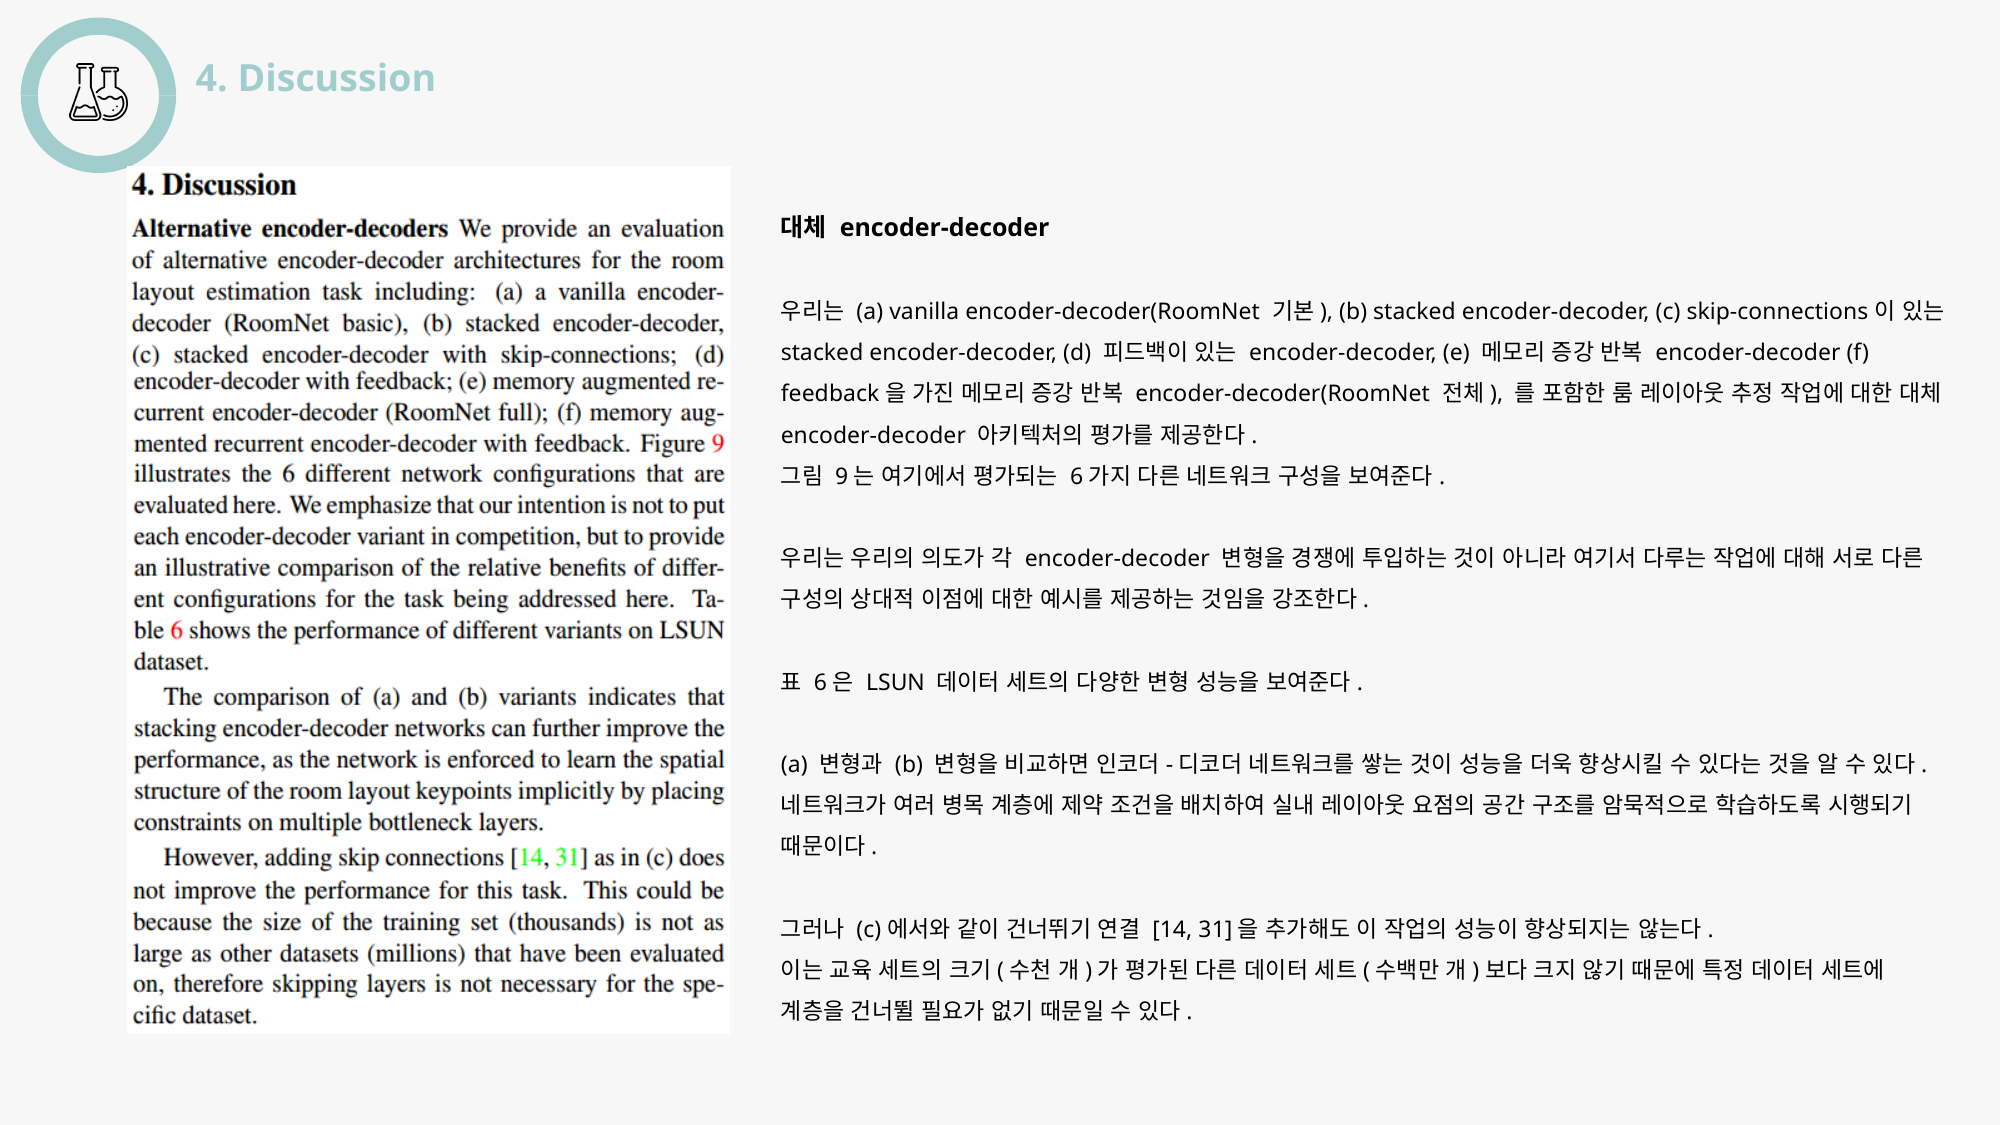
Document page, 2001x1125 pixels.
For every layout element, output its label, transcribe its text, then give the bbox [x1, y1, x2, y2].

text_box 4. Discussion [180, 46, 511, 107]
text_box [19, 16, 178, 97]
text_box [19, 96, 178, 175]
picture [69, 63, 128, 121]
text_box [127, 166, 731, 1034]
text_box 대체 encoder-decoder 우리는 (a) vanilla encoder-decoder(RoomNet 기본), (b) stacked encoder-decoder, (c) skip-connections이 있는 stacked encoder-decoder, (d) 피드백이 있는 encoder-decoder, (e) 메모리 증강 반복 encoder-decoder (f) feedback을 가진 메모리 증강 반복 encoder-decoder(RoomNet 전체), 를 포함한 룸 레이아웃 추정 작업에 대한 대체 encoder-decoder 아키텍처의 평가를 제공한다. 그림 9는 여기에서 평가되는 6가지 다른 네트워크 구성을 보여준다. 우리는 우리의 의도가 각 encoder-decoder 변형을 경쟁에 투입하는 것이 아니라 여기서 다루는 작업에 대해 서로 다른 구성의 상대적 이점에 대한 예시를 제공하는 것임을 강조한다. 표 6은 LSUN 데이터 세트의 다양한 변형 성능을 보여준다. (a) 변형과 (b) 변형을 비교하면 인코더-디코더 네트워크를 쌓는 것이 성능을 더욱 향상시킬 수 있다는 것을 알 수 있다. 네트워크가 여러 병목 계층에 제약 조건을 배치하여 실내 레이아웃 요점의 공간 구조를 암묵적으로 학습하도록 시행되기 때문이다. 그러나 (c)에서와 같이 건너뛰기 연결 [14, 31]을 추가해도 이 작업의 성능이 향상되지는 않는다. 이는 교육 세트의 크기(수천 개)가 평가된 다른 데이터 세트(수백만 개)보다 크지 않기 때문에 특정 데이터 세트에 계층을 건너뛸 필요가 없기 때문일 수 있다. [766, 189, 1969, 1032]
